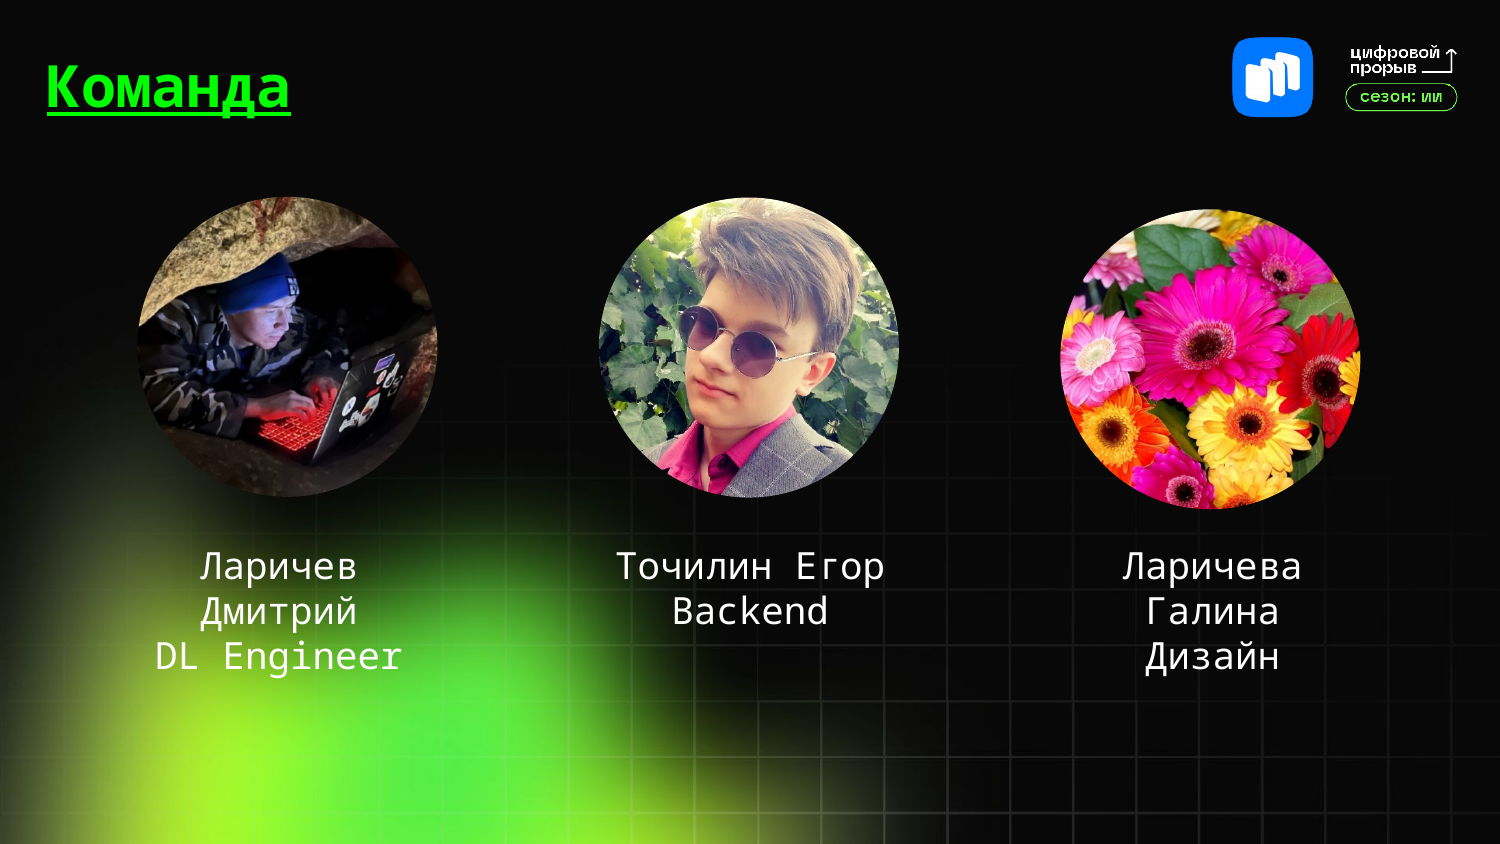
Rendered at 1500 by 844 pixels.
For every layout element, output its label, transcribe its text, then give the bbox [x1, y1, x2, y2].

title Команда [44, 46, 1456, 190]
text_box Ларичева Галина Дизайн [1041, 534, 1384, 685]
text_box Точилин Егор Backend [578, 534, 922, 640]
text_box Ларичев Дмитрий DL Engineer [107, 534, 450, 685]
picture [0, 0, 1500, 844]
